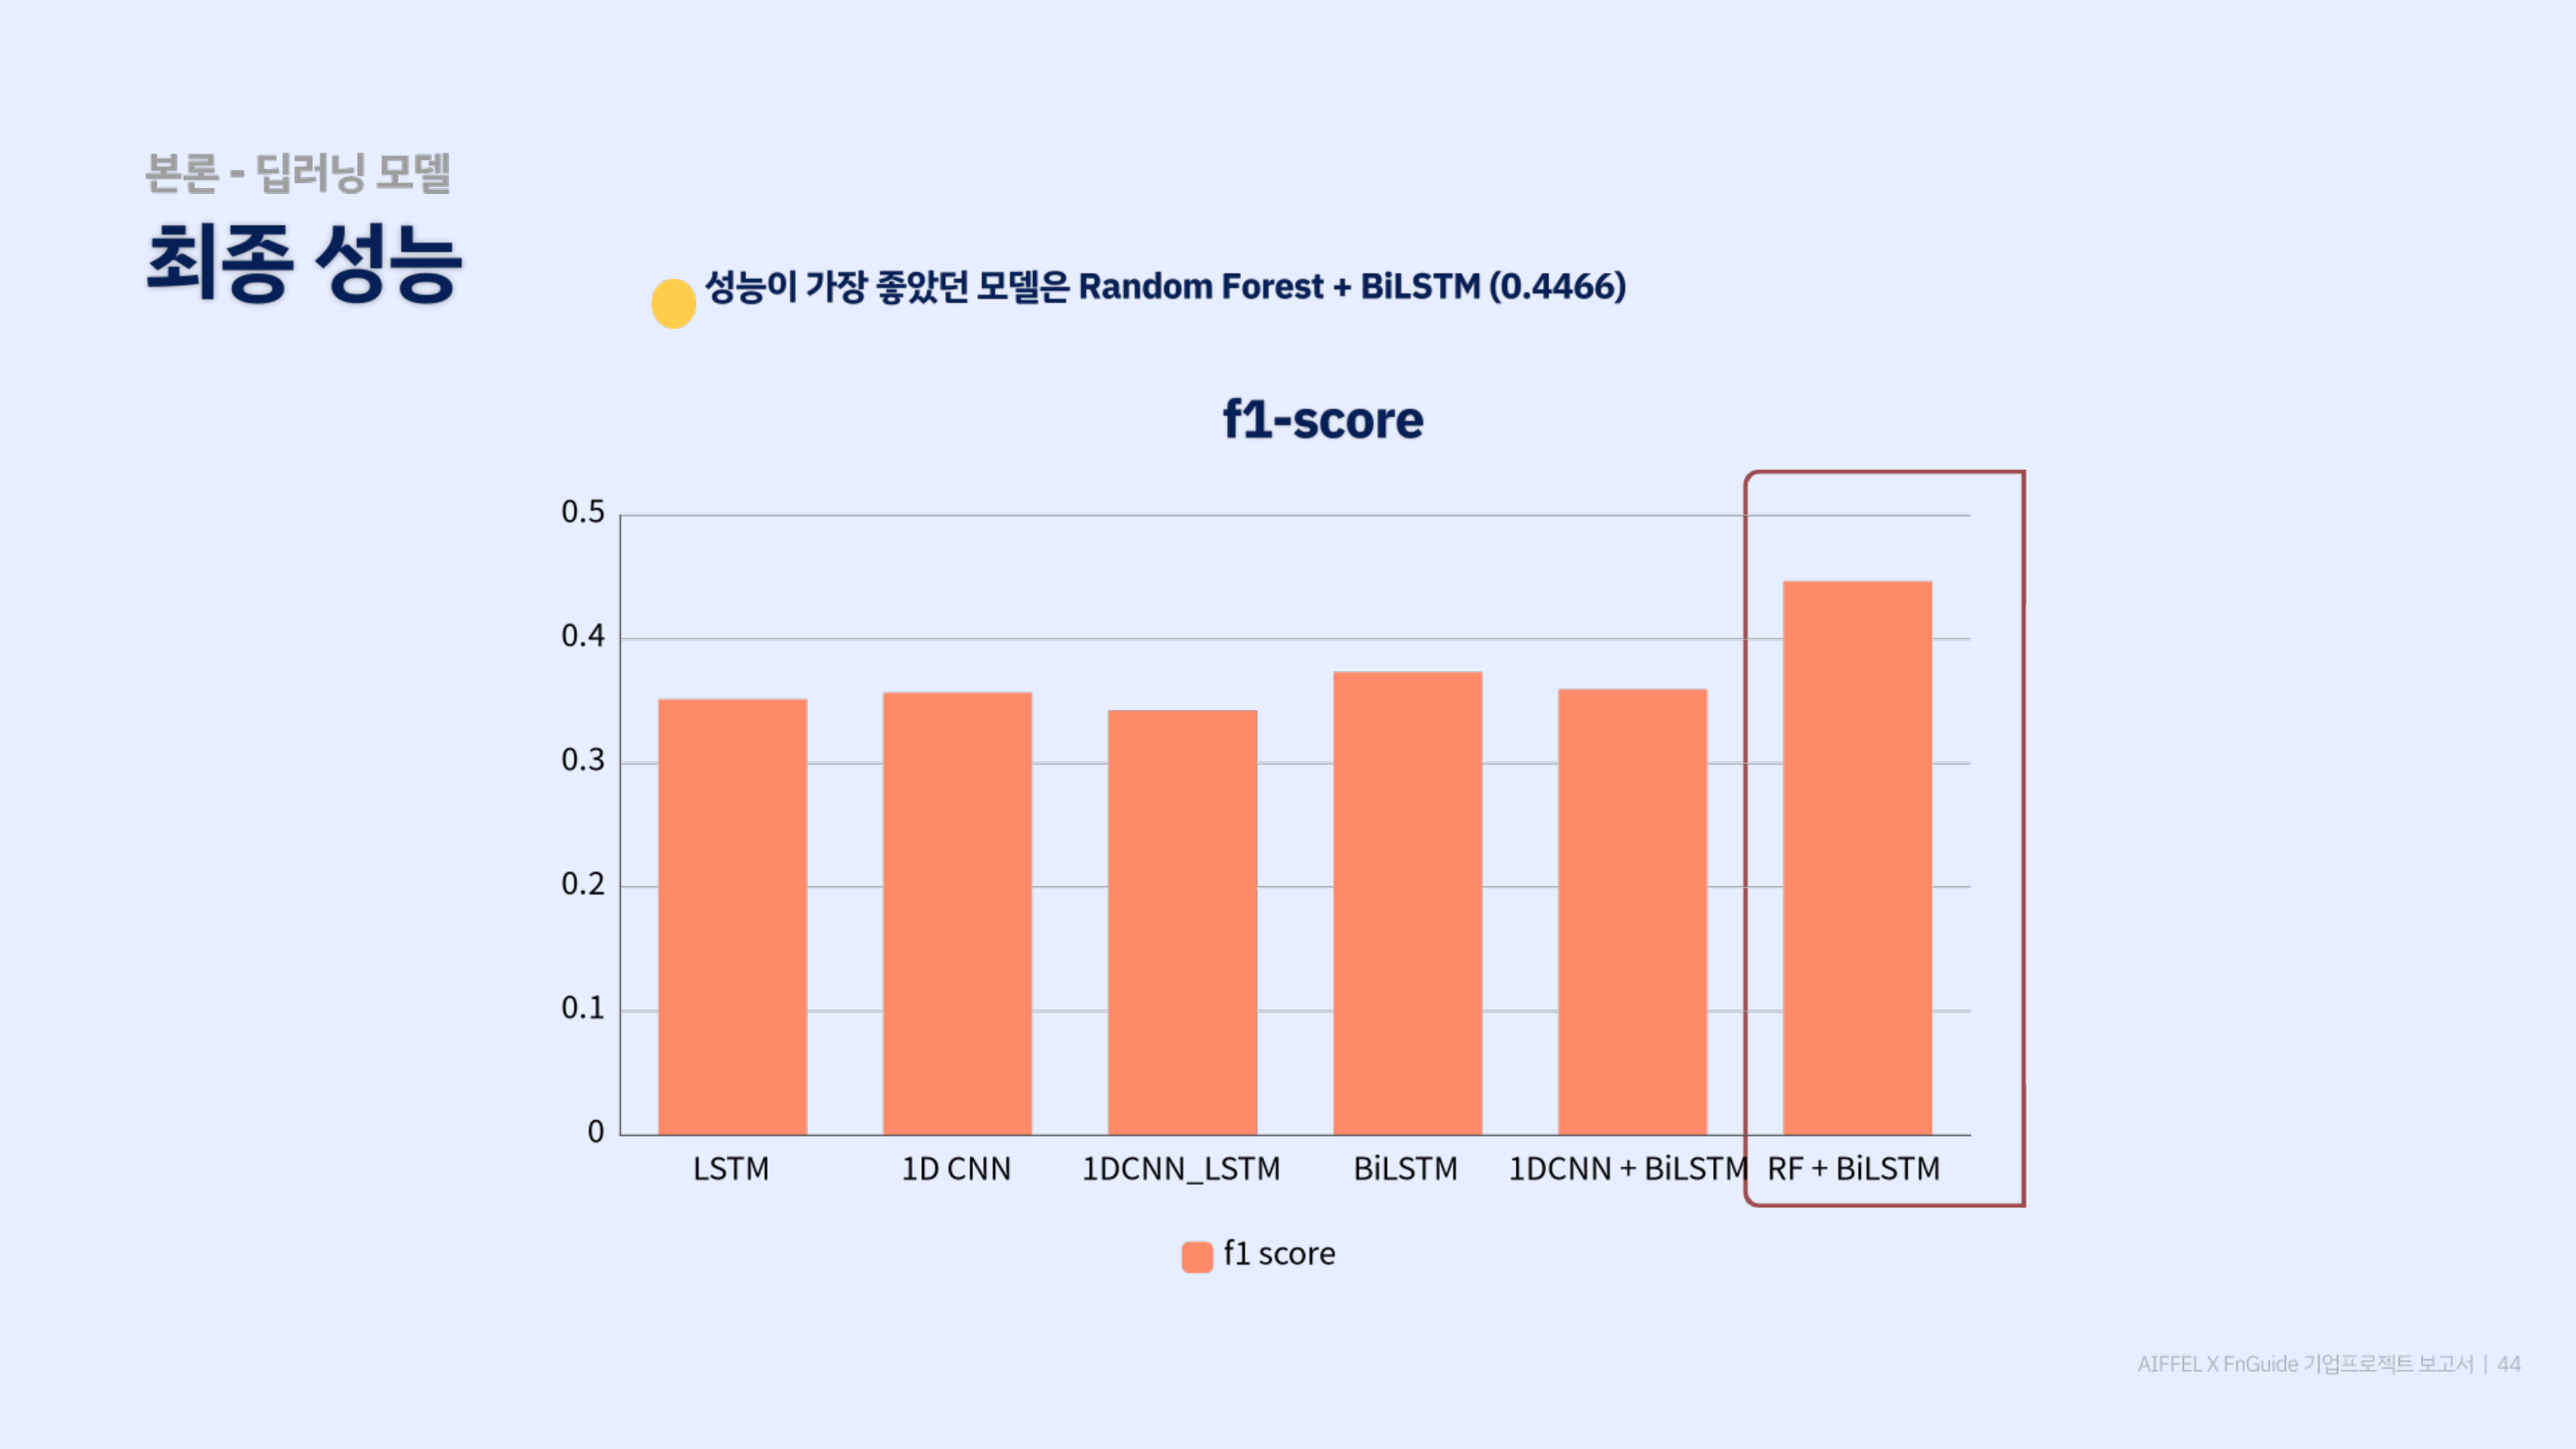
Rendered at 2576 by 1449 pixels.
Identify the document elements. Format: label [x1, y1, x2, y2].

text_box [1990, 695, 2254, 980]
picture [2135, 1344, 2533, 1392]
picture [67, 124, 2026, 1289]
text_box [652, 279, 696, 330]
